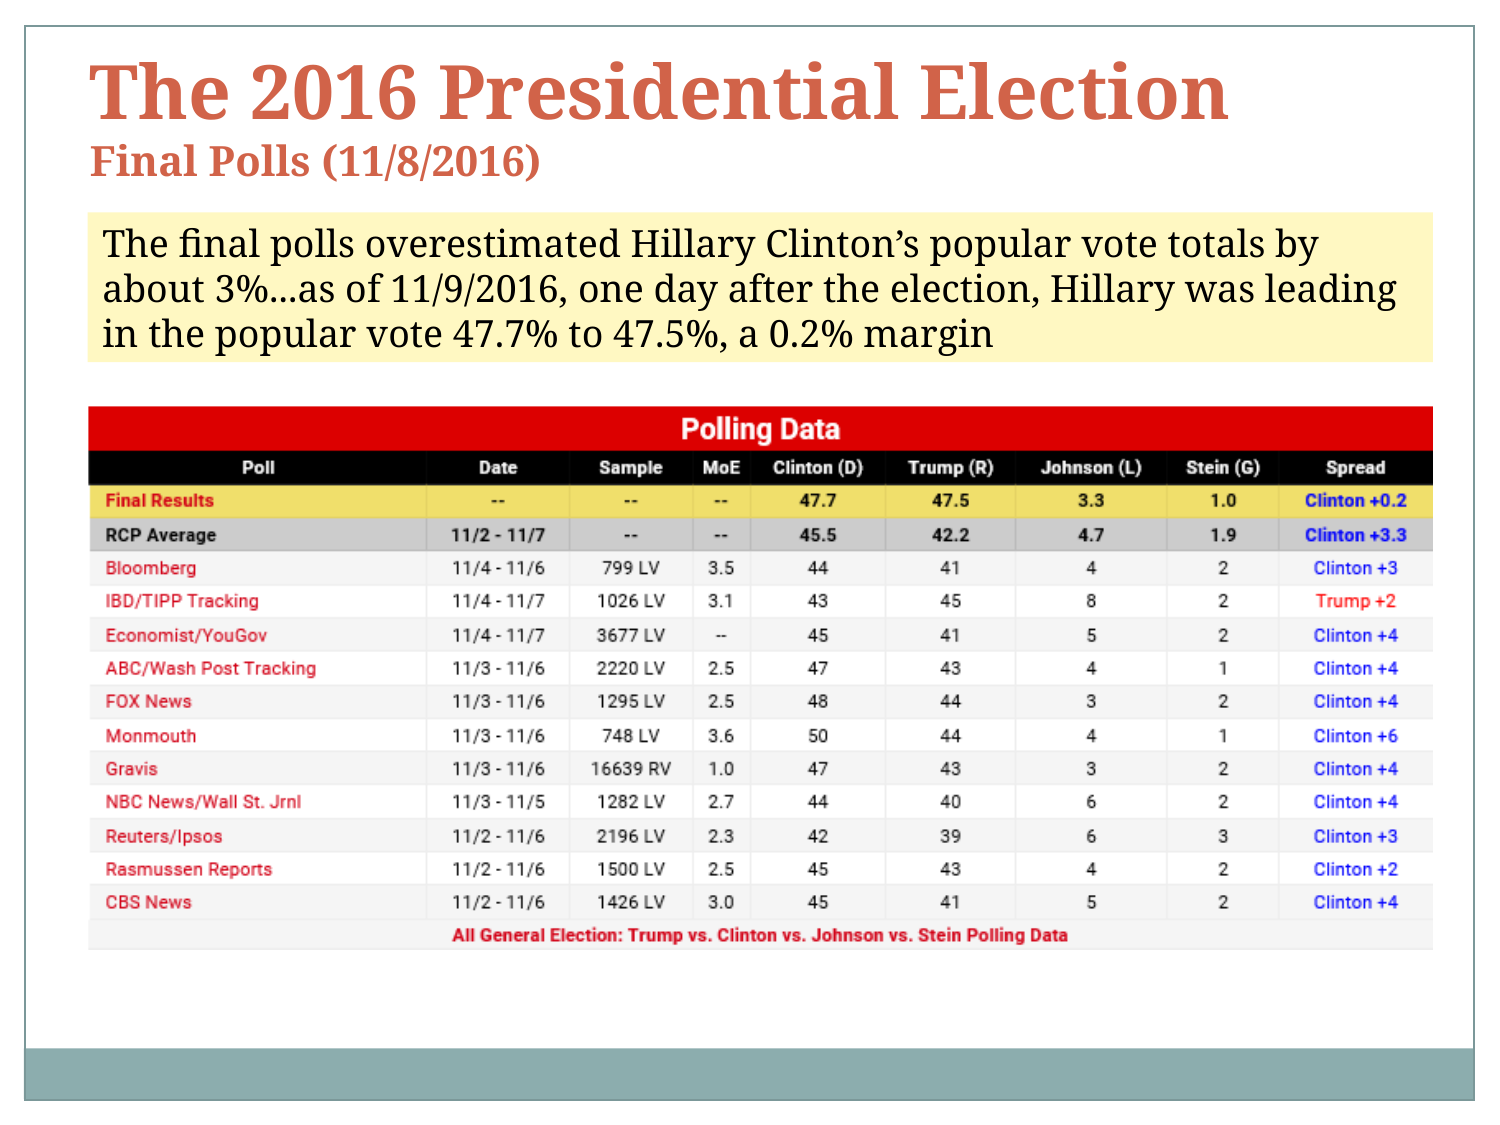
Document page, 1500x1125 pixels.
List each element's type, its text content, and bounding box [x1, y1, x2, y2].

picture [87, 405, 1434, 951]
text_box The final polls overestimated Hillary Clinton’s popular vote totals by about 3%...as of 11/9/2016, one day after the election, Hillary was leading in the popular vote 47.7% to 47.5%, a 0.2% margin [87, 212, 1433, 363]
text_box The 2016 Presidential Election Final Polls (11/8/2016) [74, 37, 1433, 193]
